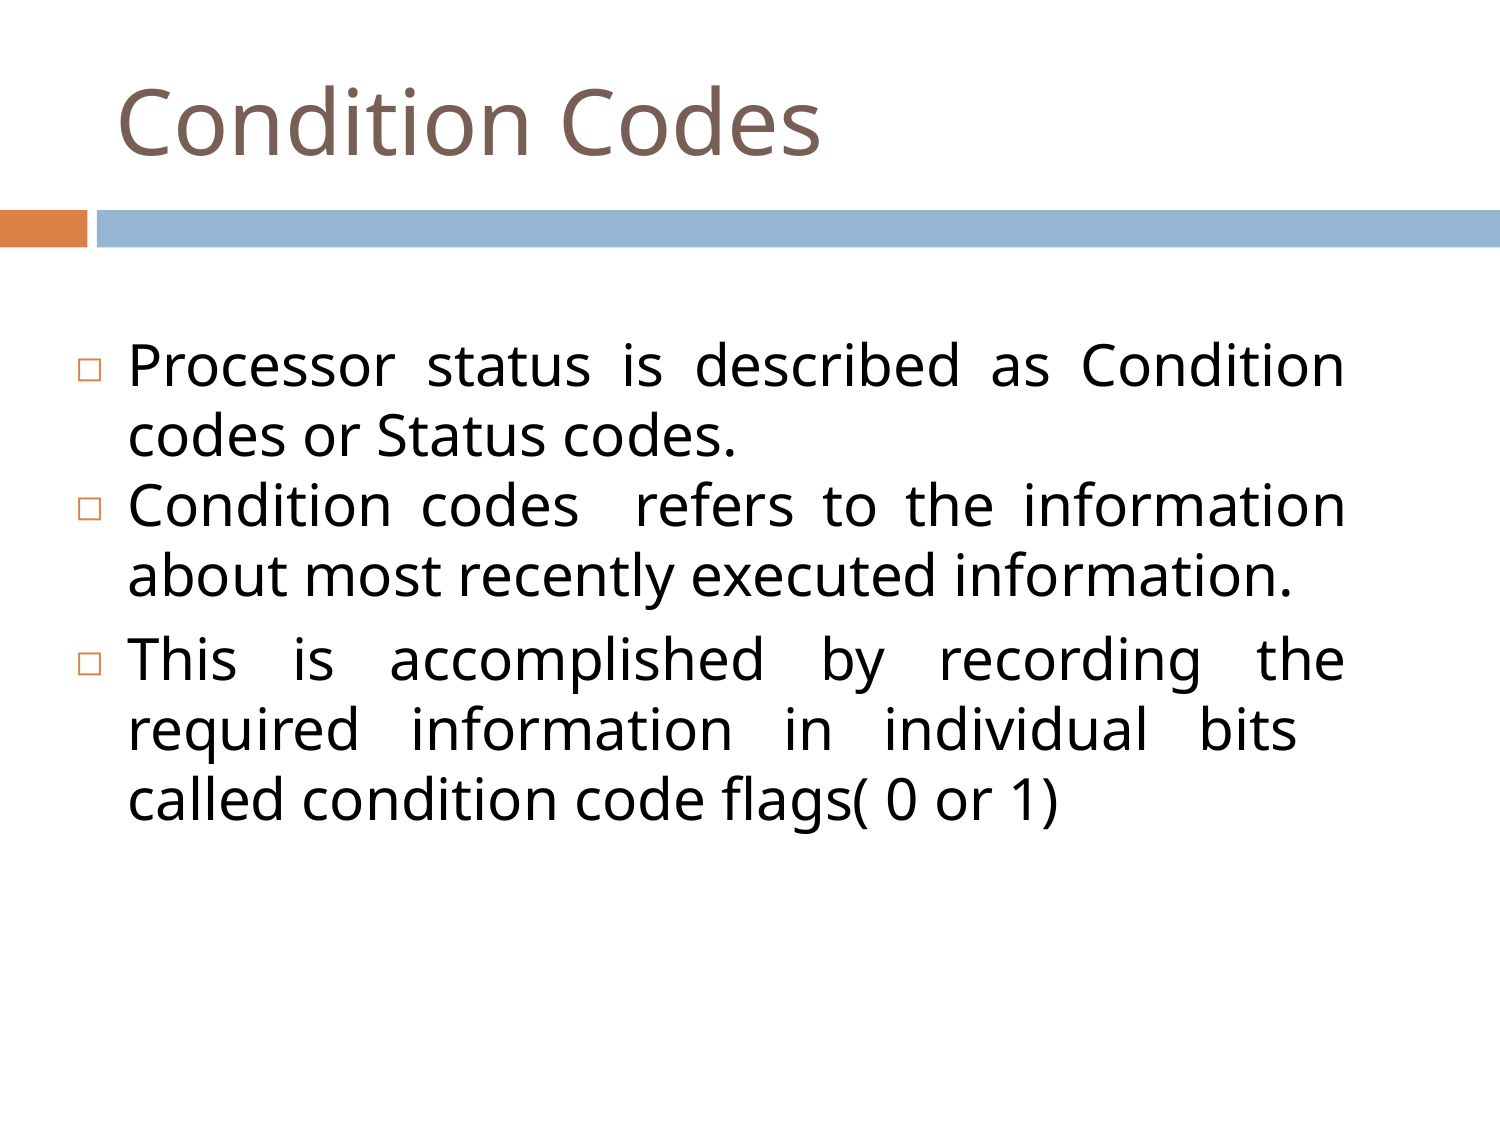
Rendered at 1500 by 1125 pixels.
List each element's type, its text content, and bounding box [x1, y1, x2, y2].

text_box Processor status is described as Condition codes or Status codes. Condition codes refers to the information about most recently executed information. This is accomplished by recording the required information in individual bits called condition code flags( 0 or 1) [60, 320, 1363, 1064]
title Condition Codes [100, 37, 1438, 200]
